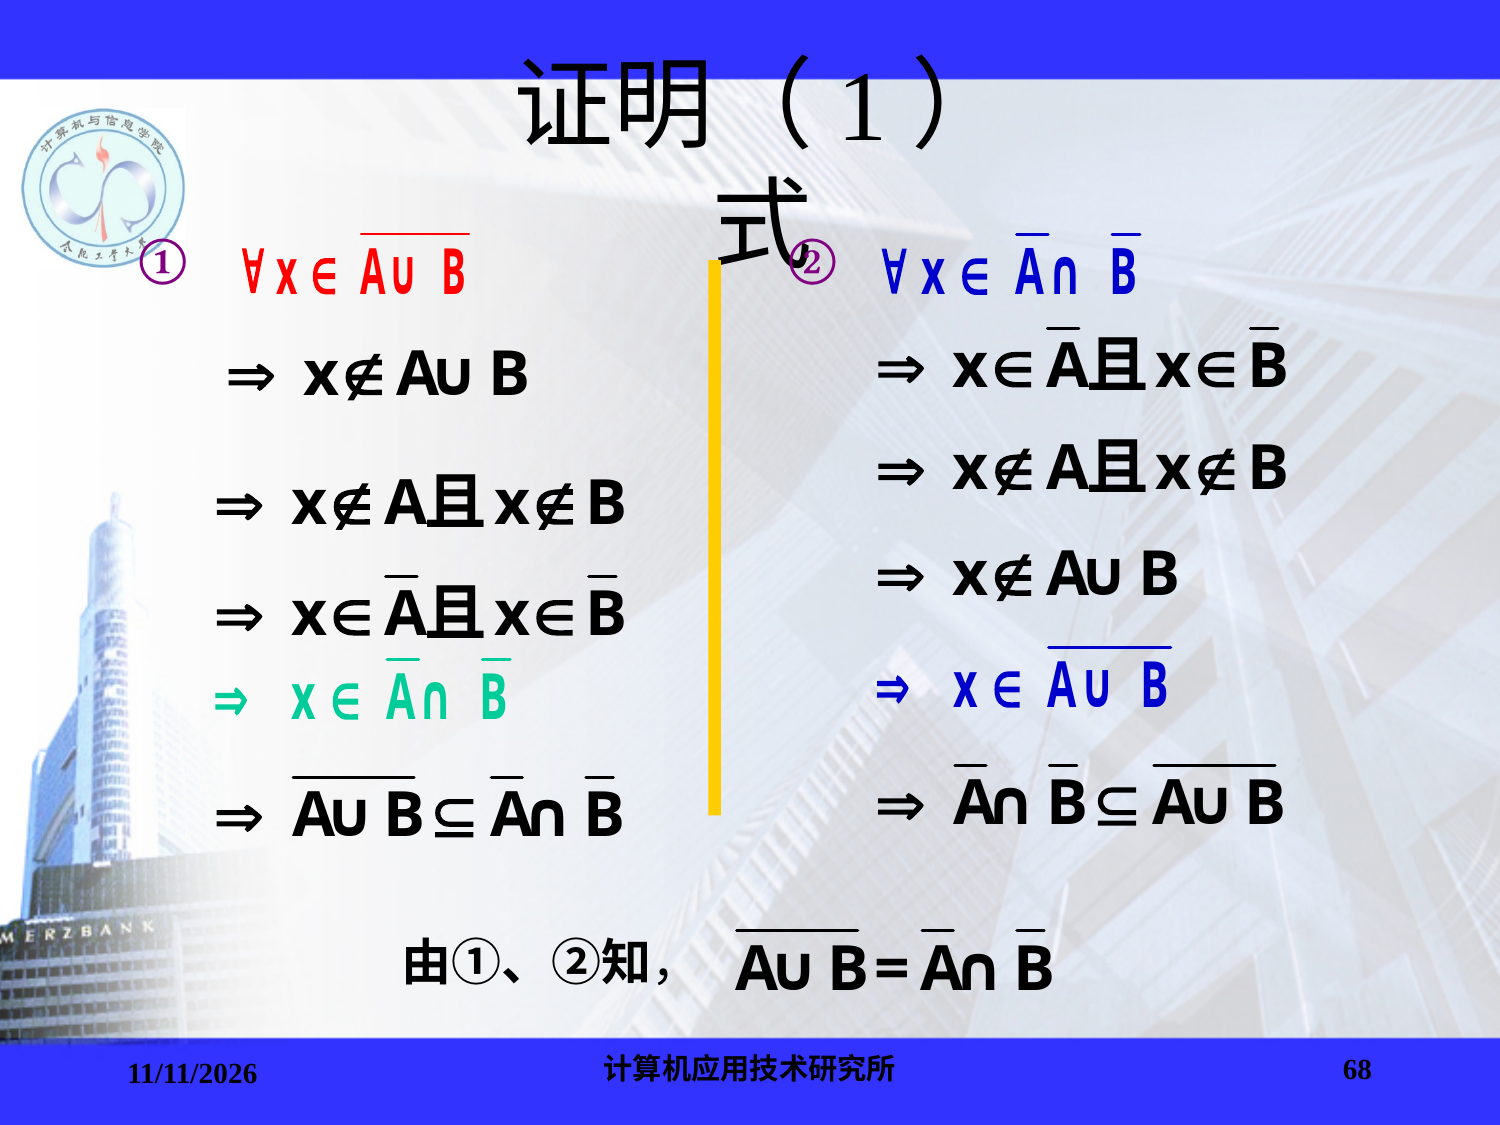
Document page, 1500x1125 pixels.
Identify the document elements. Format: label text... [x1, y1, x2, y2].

slide_number 68 [1074, 1042, 1388, 1118]
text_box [206, 562, 629, 662]
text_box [868, 633, 1181, 722]
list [230, 219, 479, 303]
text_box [218, 337, 531, 411]
picture [0, 0, 1500, 1125]
title 证明（1）式 [455, 78, 1069, 244]
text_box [206, 763, 629, 857]
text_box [206, 467, 629, 551]
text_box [726, 916, 1060, 1001]
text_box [868, 751, 1290, 846]
text_box ② [772, 222, 868, 301]
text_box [868, 314, 1290, 414]
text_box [868, 538, 1181, 612]
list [206, 662, 519, 734]
text_box ① [122, 222, 230, 301]
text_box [868, 220, 1150, 304]
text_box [868, 432, 1290, 516]
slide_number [112, 1046, 395, 1122]
list 由①、②知， [395, 923, 1045, 1125]
